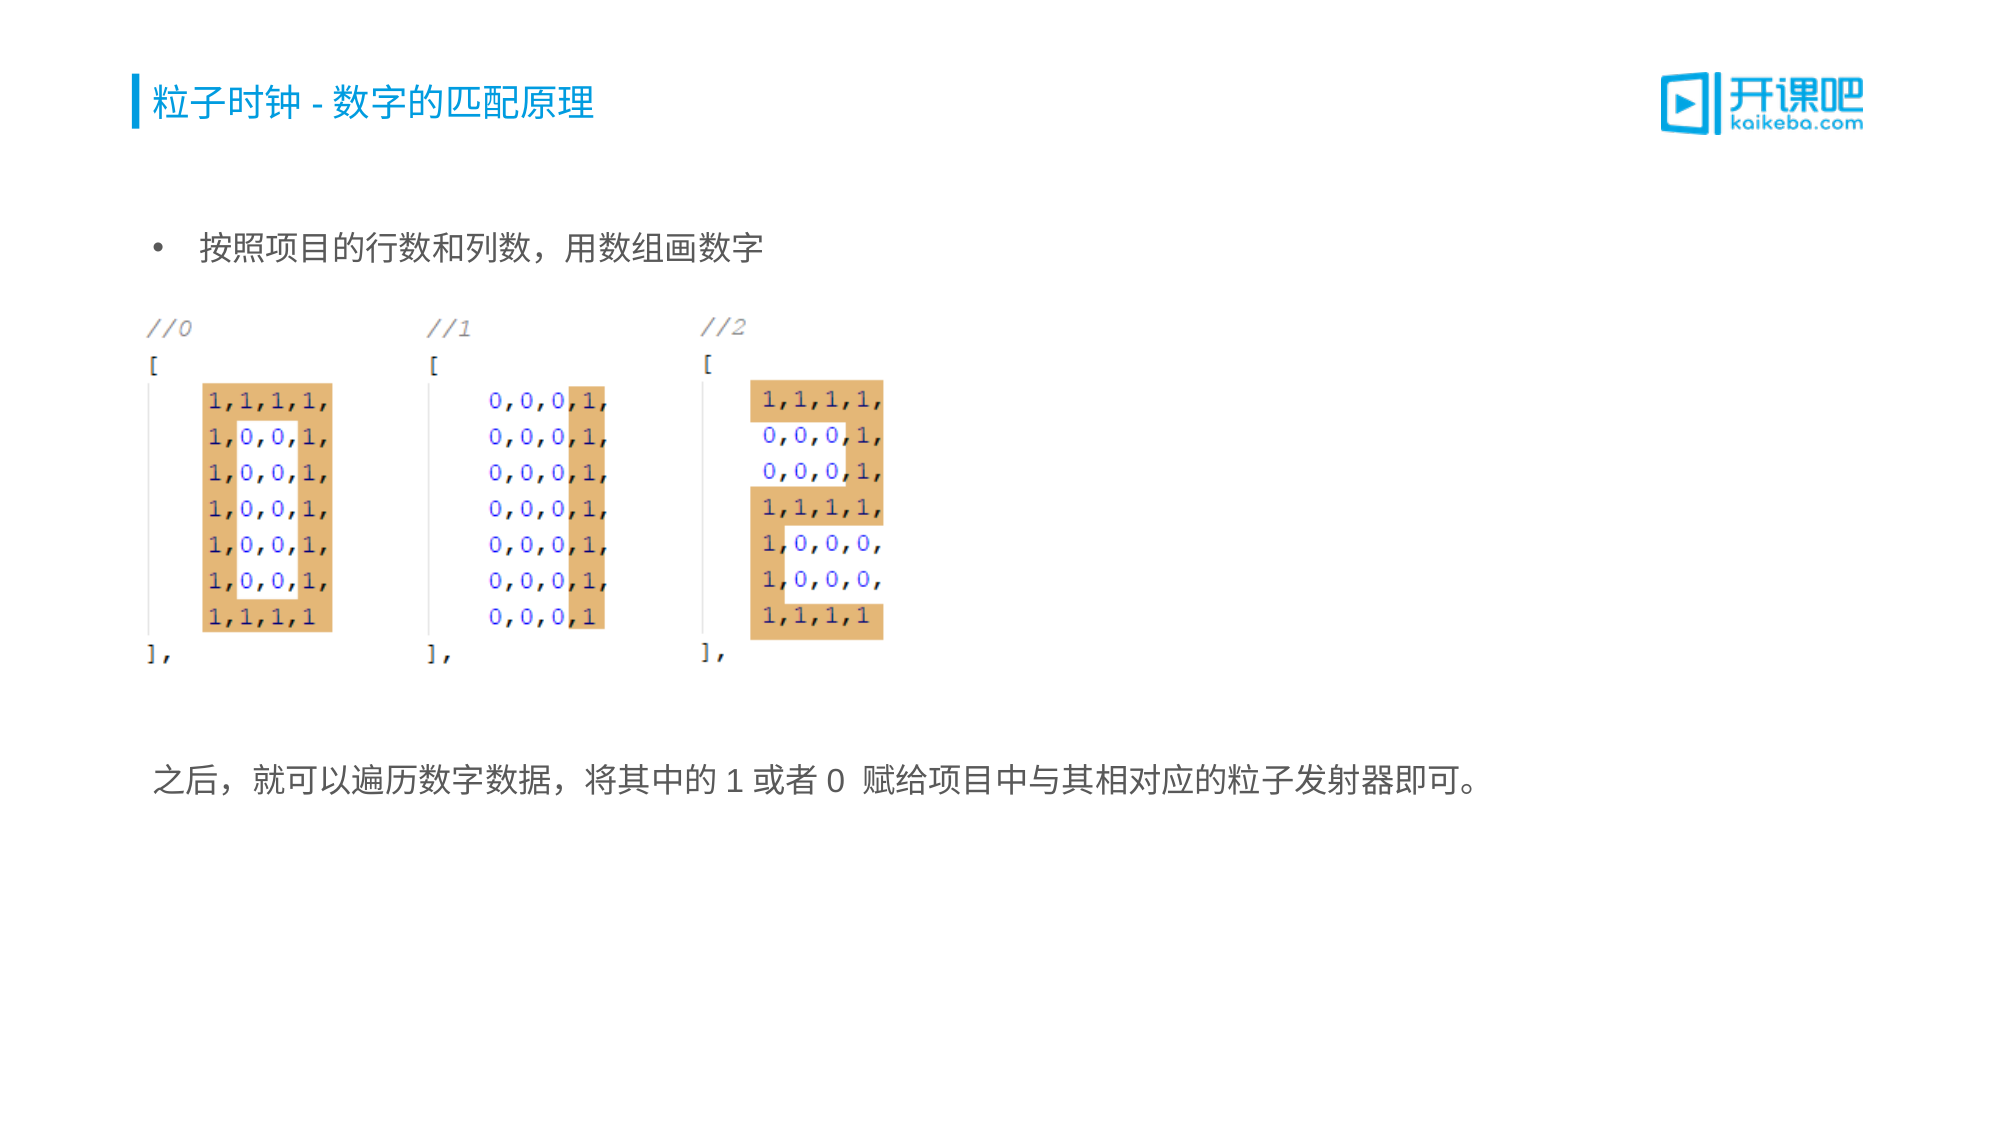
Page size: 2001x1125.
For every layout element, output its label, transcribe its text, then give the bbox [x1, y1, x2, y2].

list 按照项目的行数和列数，用数组画数字 之后，就可以遍历数字数据，将其中的1或者0 赋给项目中与其相对应的粒子发射器即可。 [137, 199, 1863, 1014]
title 粒子时钟-数字的匹配原理 [137, 59, 1863, 148]
picture [137, 313, 904, 670]
